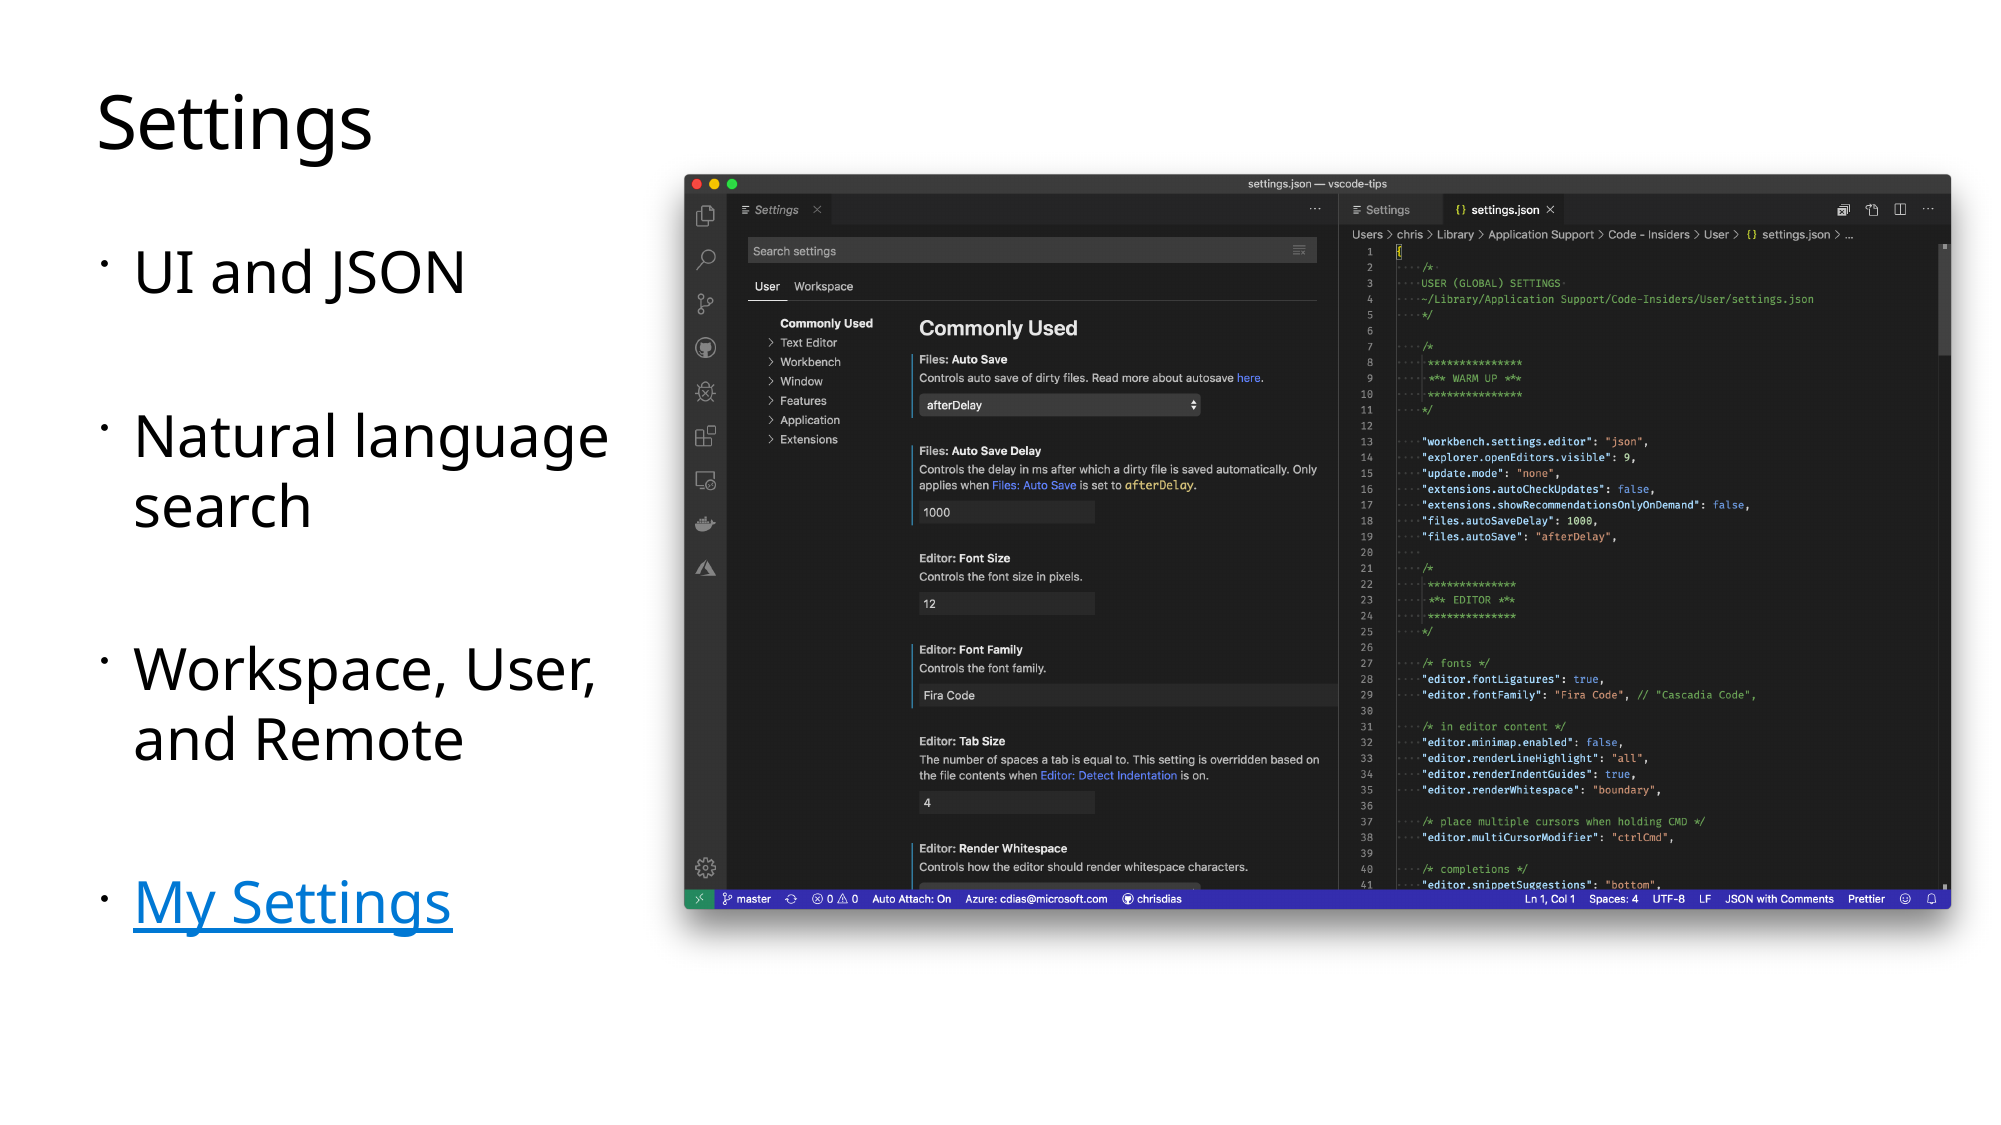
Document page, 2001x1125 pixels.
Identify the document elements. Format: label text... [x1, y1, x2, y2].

list UI and JSON Natural language search Workspace, User, and Remote My Settings [95, 235, 666, 1042]
picture [635, 146, 2000, 979]
title Settings [96, 75, 1904, 166]
